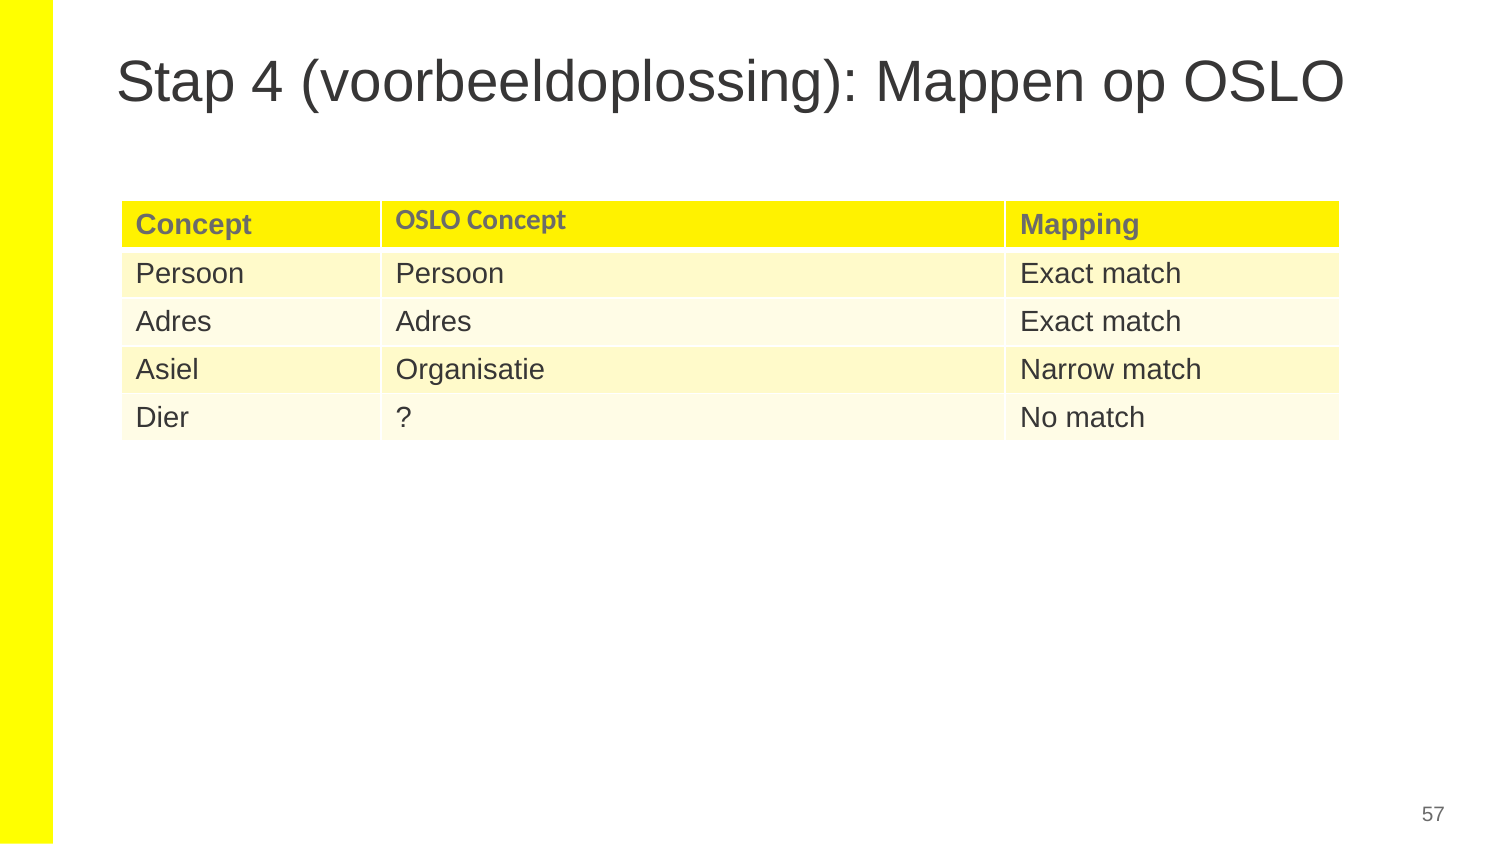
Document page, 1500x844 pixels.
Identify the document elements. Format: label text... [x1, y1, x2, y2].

table_cell Asiel [122, 347, 380, 393]
table_cell ? [382, 394, 1004, 440]
table_cell Dier [122, 394, 380, 440]
table_cell Exact match [1006, 253, 1339, 297]
table_header OSLO Concept [382, 201, 1004, 247]
table_header Mapping [1006, 201, 1339, 247]
table_cell Narrow match [1006, 347, 1339, 393]
table_cell Persoon [122, 253, 380, 297]
table_cell Persoon [382, 253, 1004, 297]
table_cell No match [1006, 394, 1339, 440]
table_cell Exact match [1006, 299, 1339, 345]
table_cell Adres [122, 299, 380, 345]
table_cell Organisatie [382, 347, 1004, 393]
title Stap 4 (voorbeeldoplossing): Mappen op OSLO [103, 44, 1397, 167]
table_cell Adres [382, 299, 1004, 345]
slide_number 57 [1339, 796, 1452, 829]
table_header Concept [122, 201, 380, 247]
